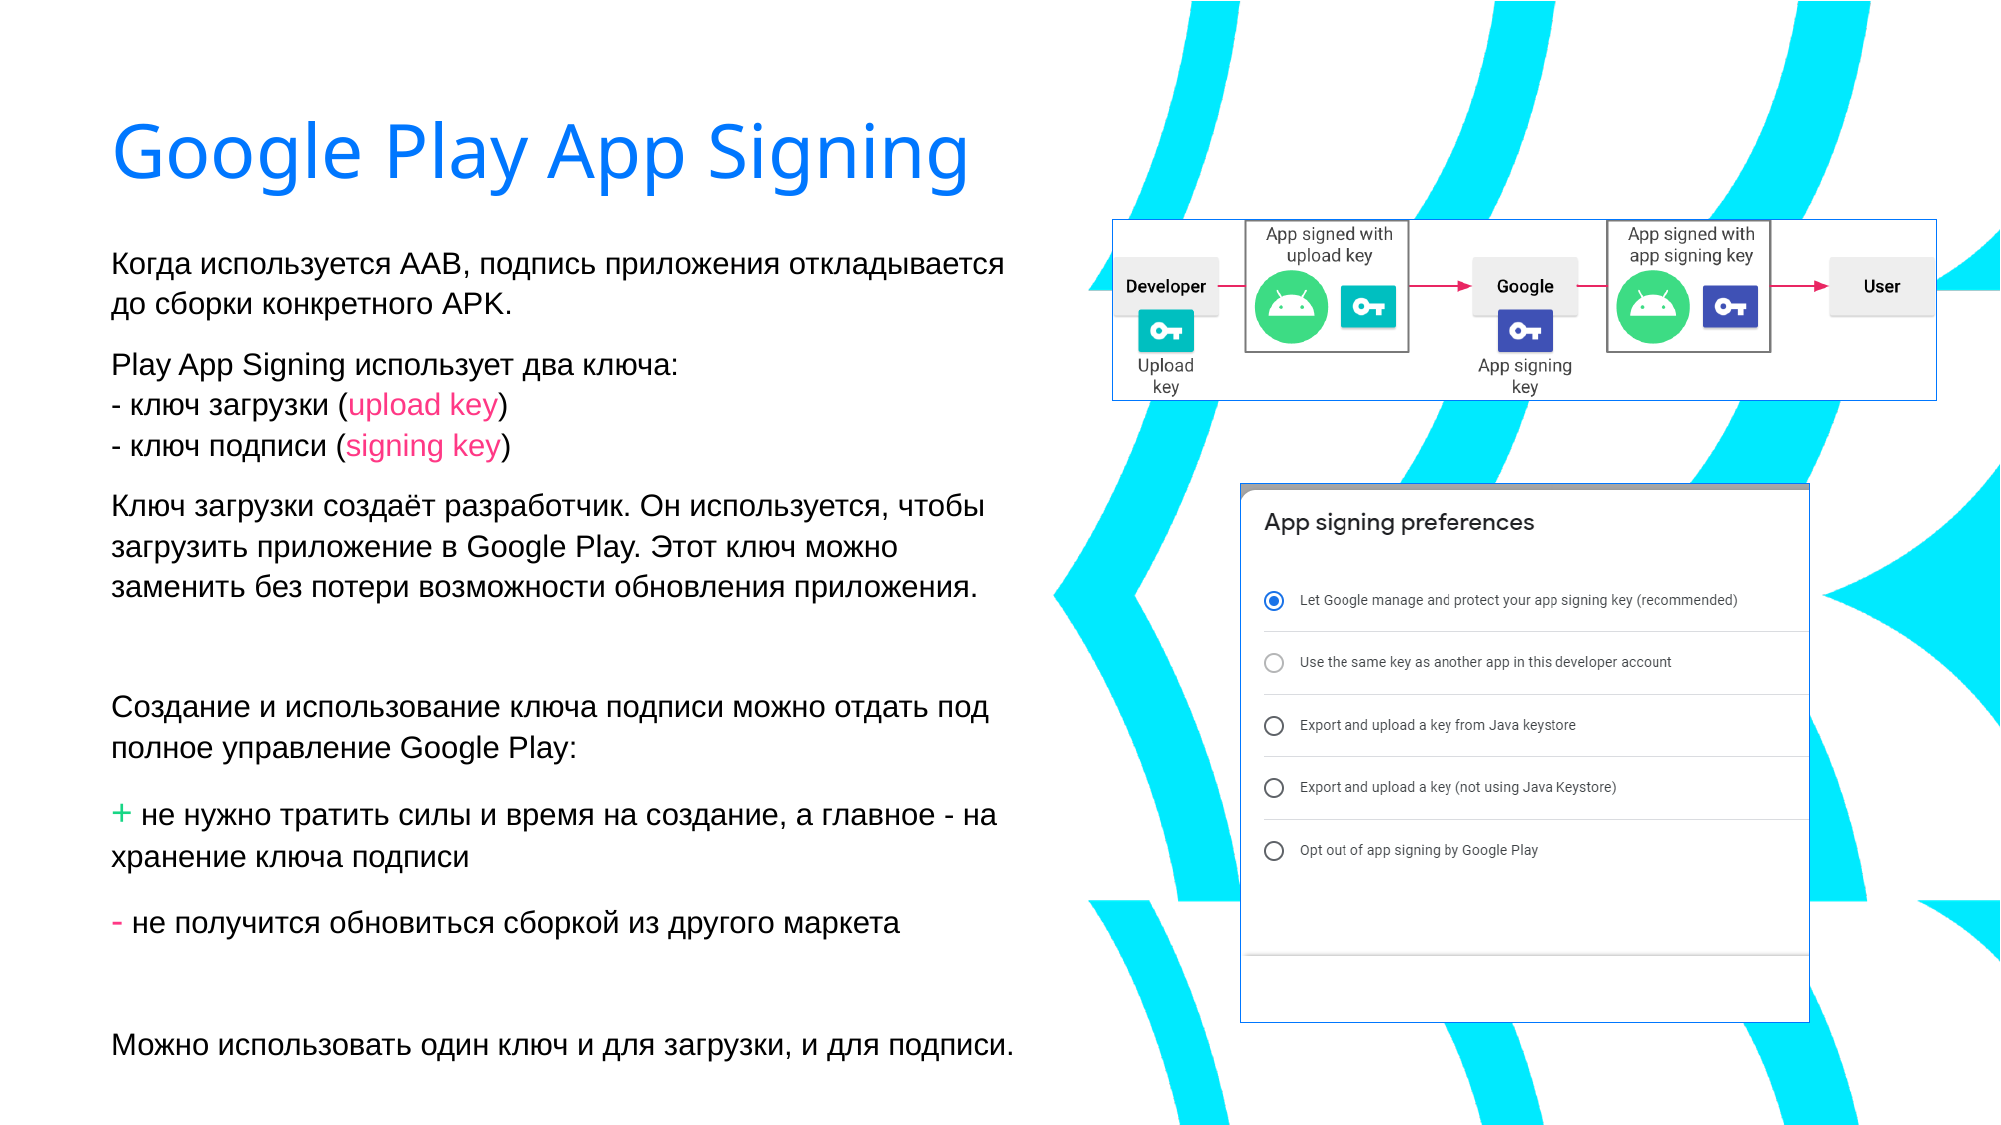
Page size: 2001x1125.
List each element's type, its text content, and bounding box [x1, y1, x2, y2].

list Когда используется AAB, подпись приложения откладывается до сборки конкретного APK. Play App Signing использует два ключа: - ключ загрузки (upload key) - ключ подписи (signing key) Ключ загрузки создаёт разработчик. Он используется, чтобы загрузить приложение в Google Play. Этот ключ можно заменить без потери возможности обновления приложения. Создание и использование ключа подписи можно отдать под полное управление Google Play: + не нужно тратить силы и время на создание, а главное - на хранение ключа подписи - не получится обновиться сборкой из другого маркета Можно использовать один ключ и для загрузки, и для подписи. [111, 239, 1028, 1073]
picture [1045, 1, 2000, 1125]
title Google Play App Signing [111, 113, 1040, 220]
